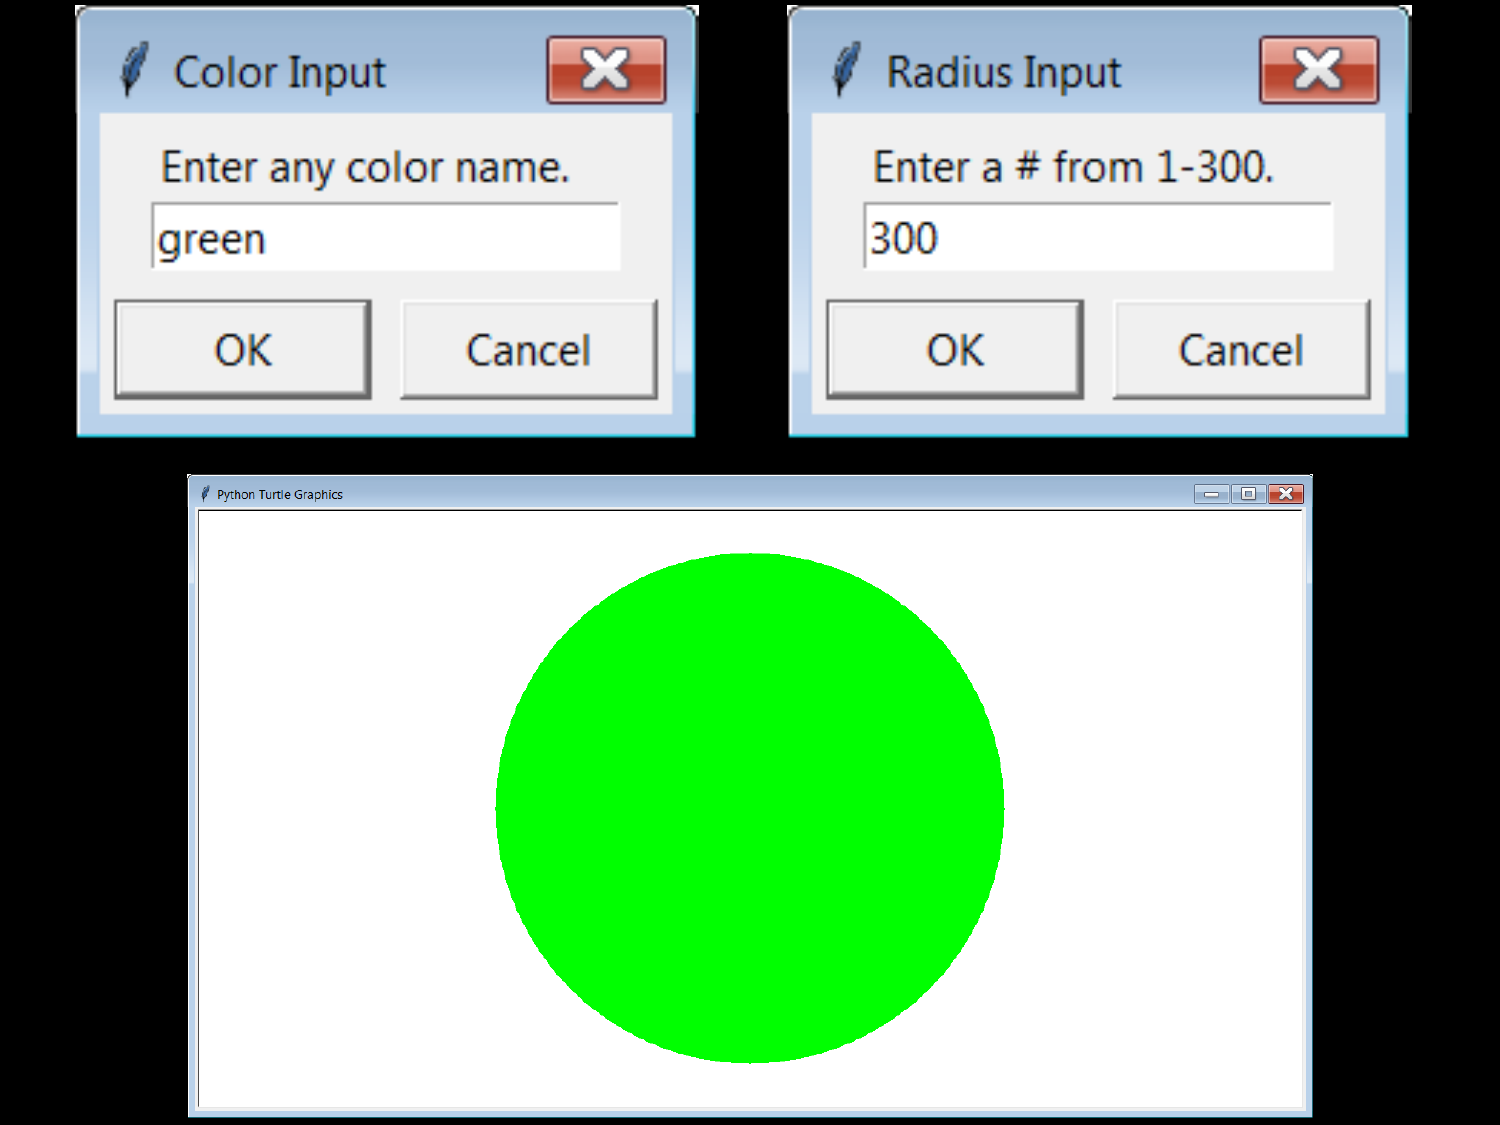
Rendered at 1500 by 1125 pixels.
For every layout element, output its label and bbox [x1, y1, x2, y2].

picture [187, 474, 1313, 1118]
picture [74, 5, 700, 441]
picture [787, 5, 1412, 441]
